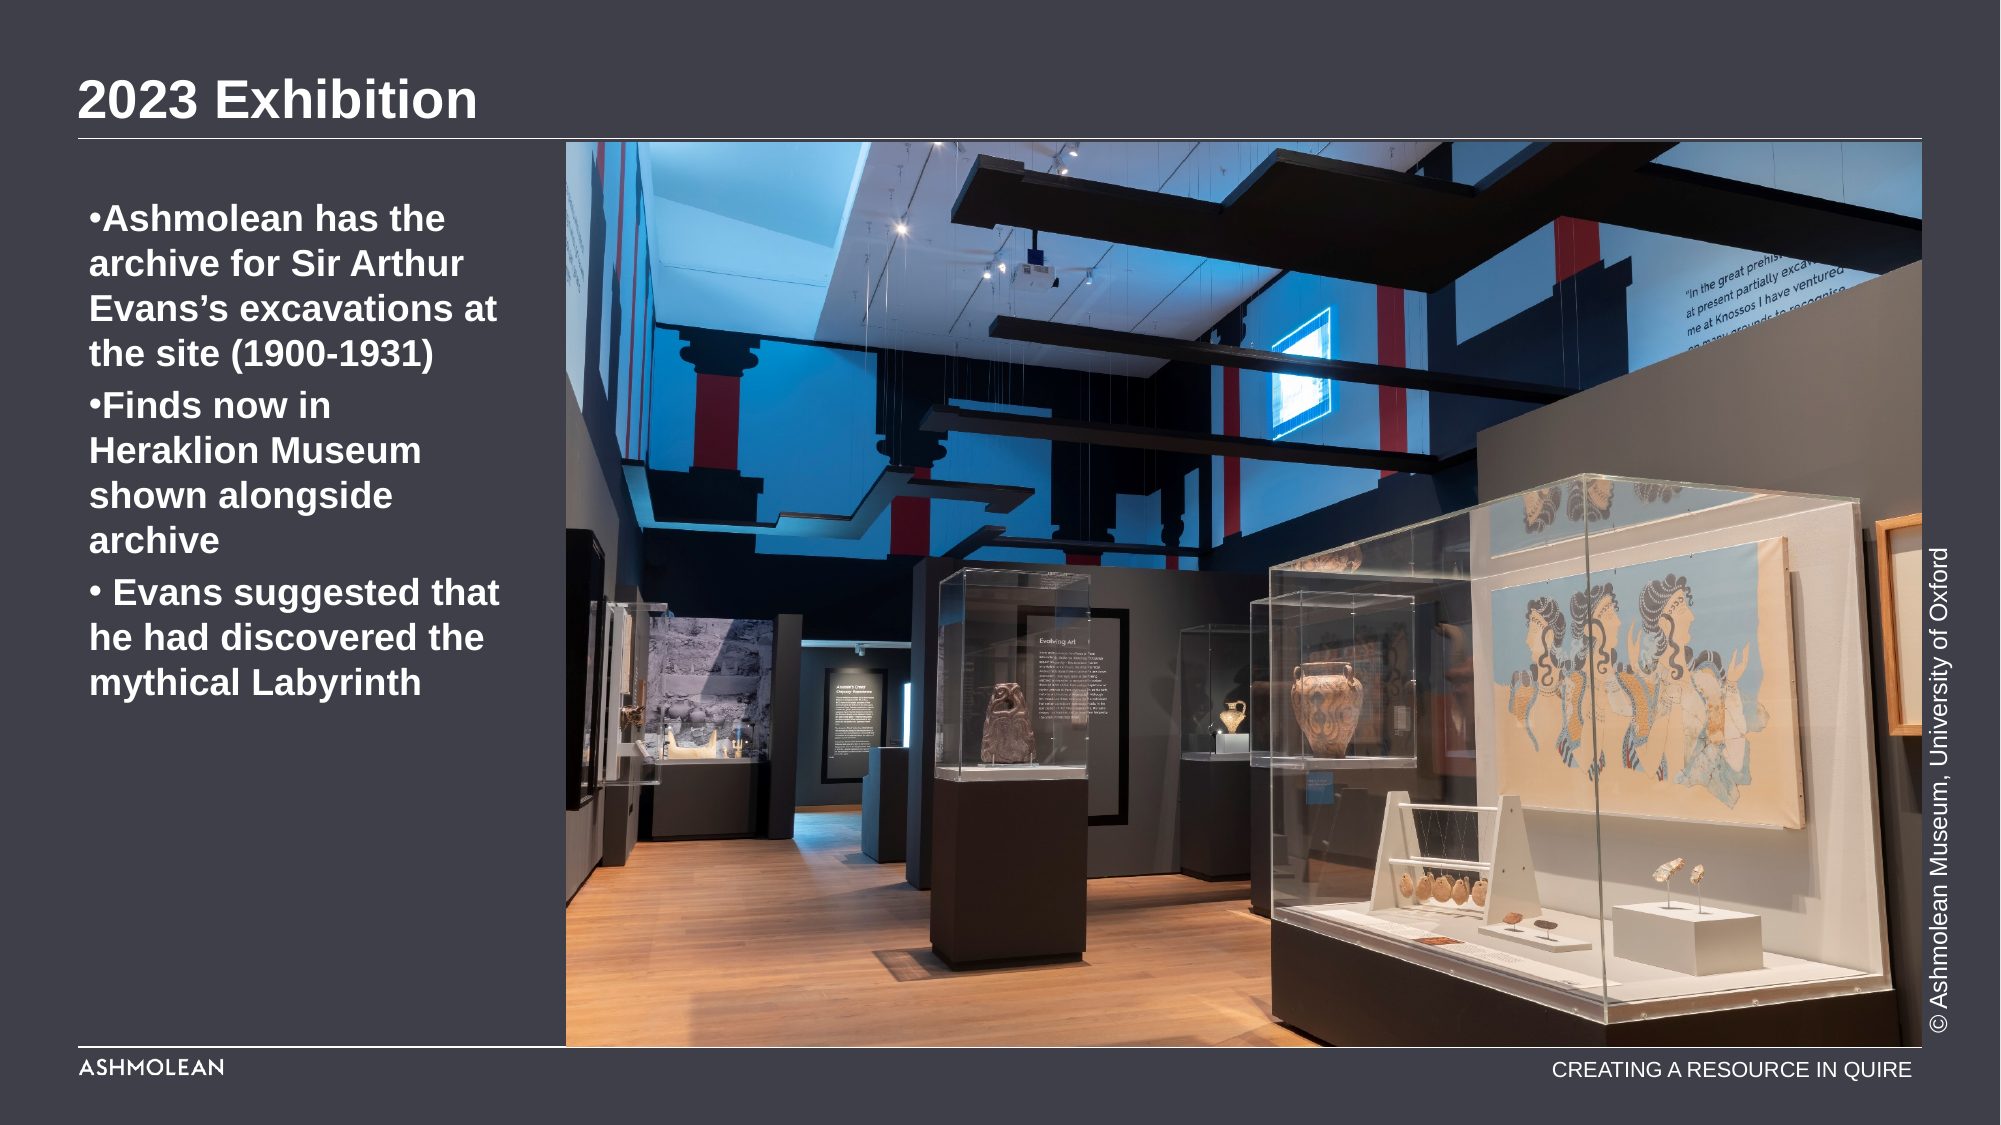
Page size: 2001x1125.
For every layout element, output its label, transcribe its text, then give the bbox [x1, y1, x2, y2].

picture [62, 1042, 239, 1091]
picture [566, 142, 1922, 1047]
text_box © Ashmolean Museum, University of Oxford [1914, 353, 1960, 1049]
list 2023 Exhibition [62, 56, 1922, 141]
list CREATING A RESOURCE IN QUIRE [1309, 1048, 1929, 1107]
list Ashmolean has the archive for Sir Arthur Evans’s excavations at the site (1900-1931) Finds now in Heraklion Museum shown alongside archive Evans suggested that he had discovered the mythical Labyrinth [73, 186, 528, 929]
